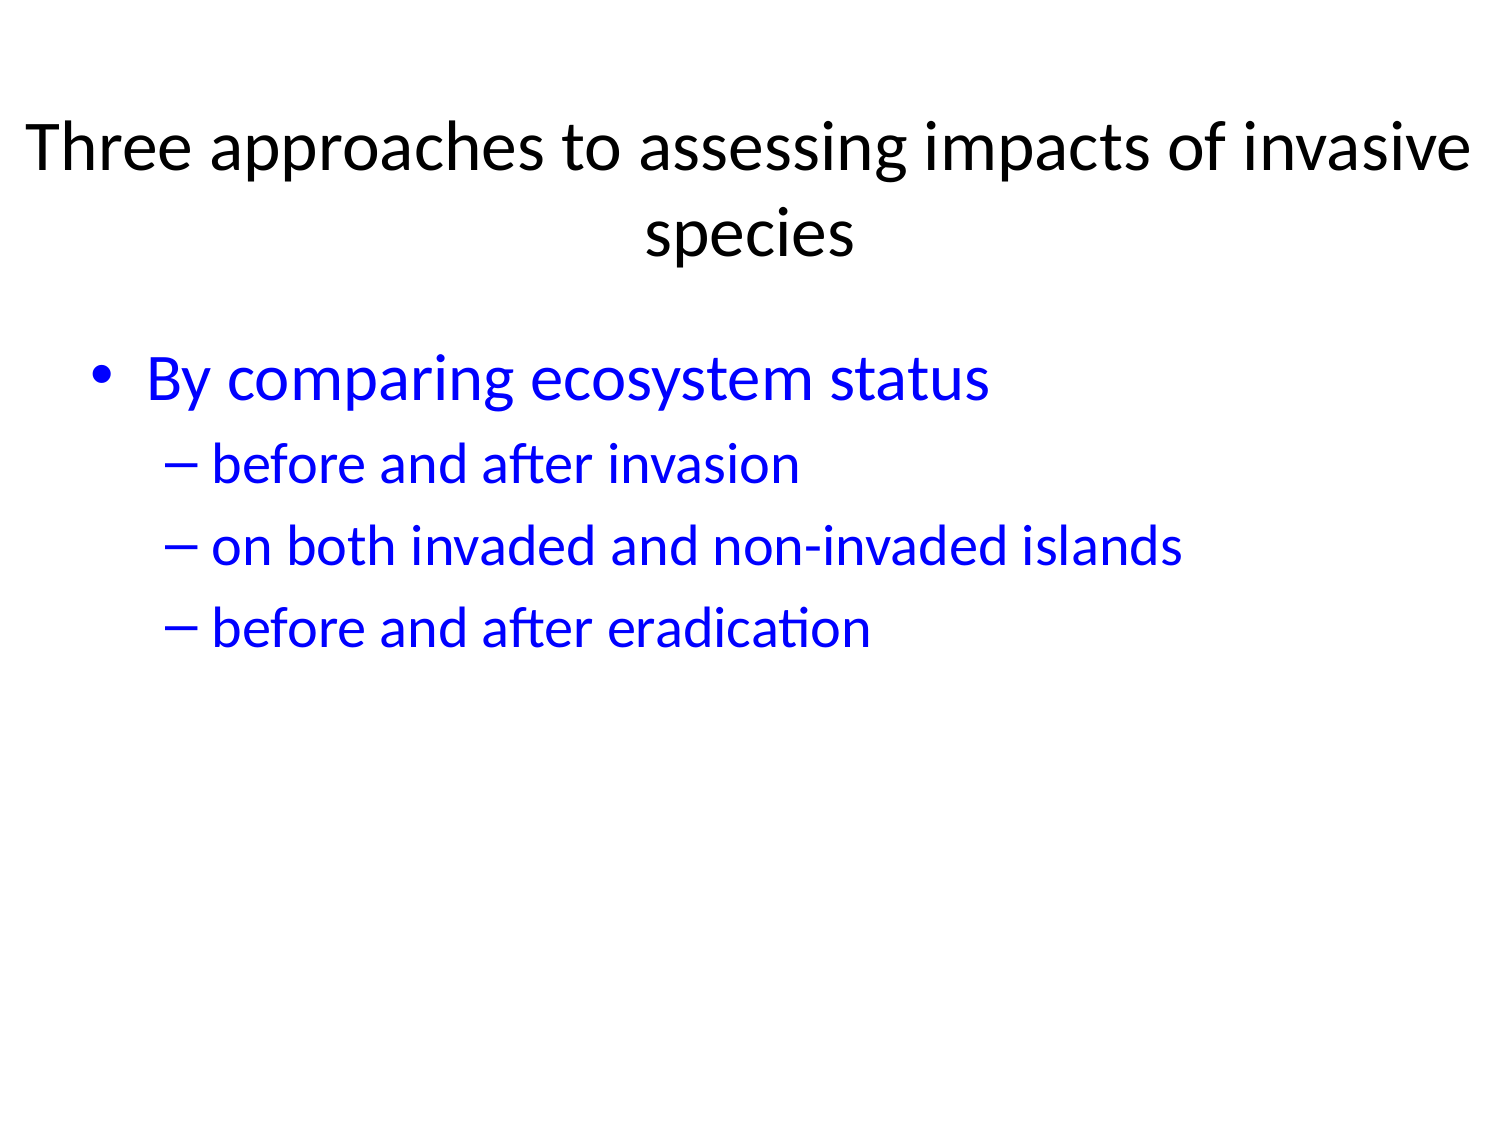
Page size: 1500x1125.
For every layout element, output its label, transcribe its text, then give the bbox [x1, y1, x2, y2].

list By comparing ecosystem status before and after invasion on both invaded and non-invaded islands before and after eradication [75, 326, 1425, 1071]
title Three approaches to assessing impacts of invasive species [0, 90, 1500, 279]
